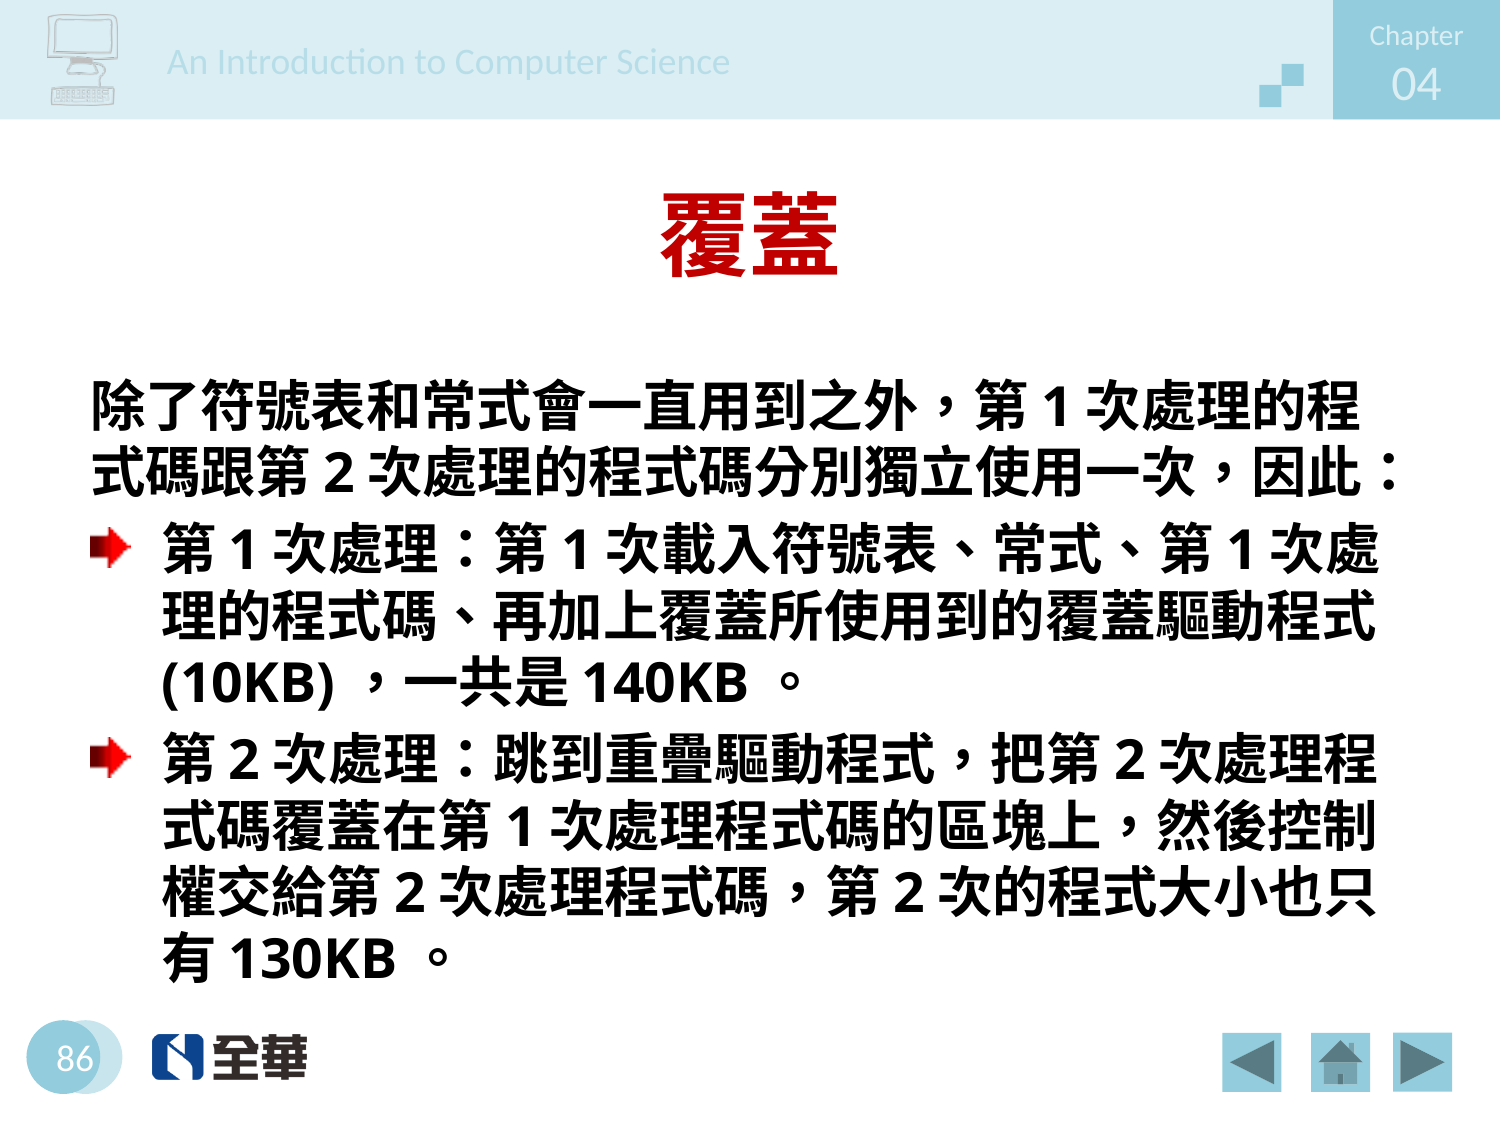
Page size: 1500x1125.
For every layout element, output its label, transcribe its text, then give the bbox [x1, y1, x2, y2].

picture [90, 527, 131, 568]
list 除了符號表和常式會一直用到之外，第1次處理的程式碼跟第2次處理的程式碼分別獨立使用一次，因此： 第1次處理：第1次載入符號表、常式、第1次處理的程式碼、再加上覆蓋所使用到的覆蓋驅動程式(10KB)，一共是140KB。 第2次處理：跳到重疊驅動程式，把第2次處理程式碼覆蓋在第1次處理程式碼的區塊上，然後控制權交給第2次處理程式碼，第2次的程式大小也只有130KB。 [75, 363, 1425, 1005]
picture [90, 737, 131, 778]
picture [152, 1034, 307, 1080]
picture [47, 14, 118, 106]
title 覆蓋 [75, 138, 1425, 327]
